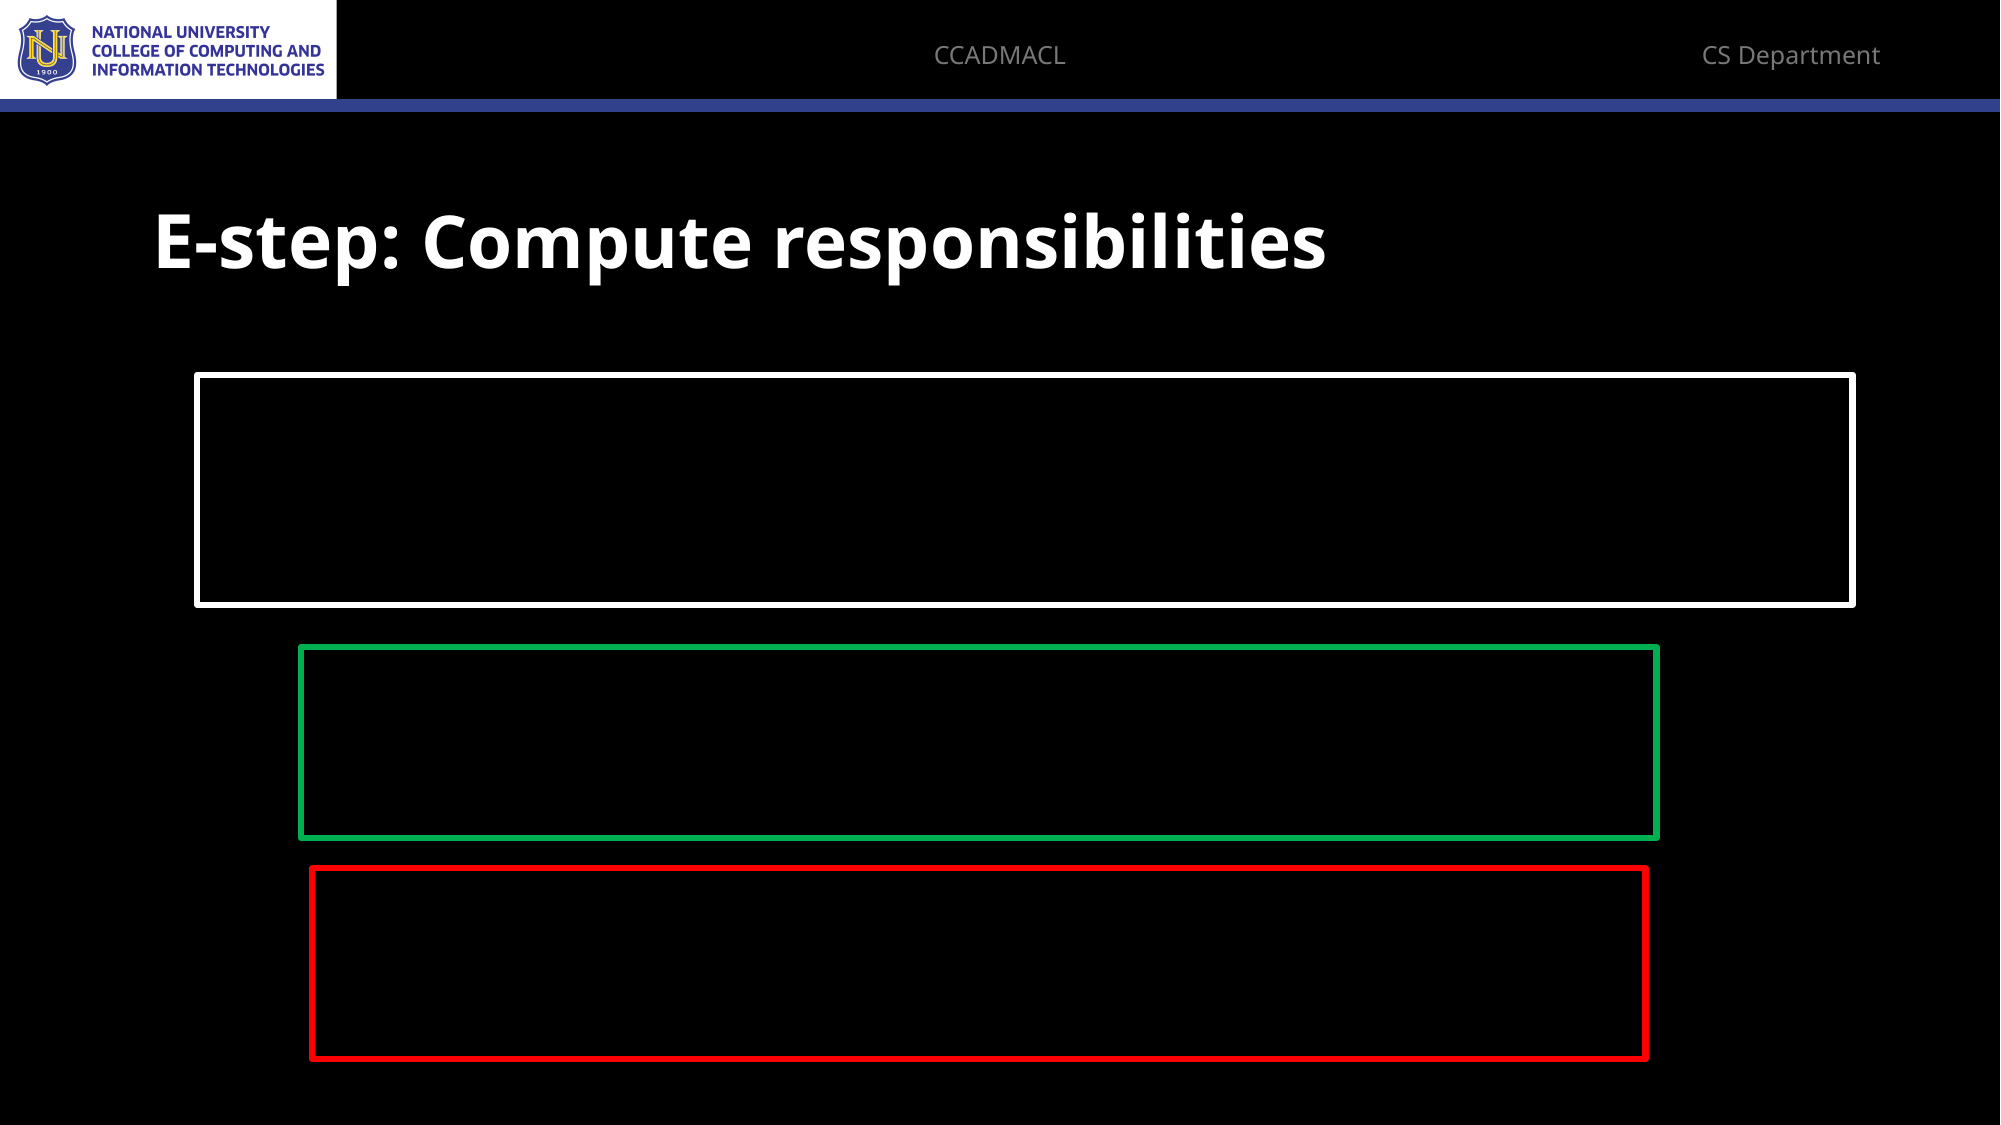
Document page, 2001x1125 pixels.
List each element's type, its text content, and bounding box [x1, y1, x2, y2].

title E-step: Compute responsibilities [137, 135, 1863, 353]
picture [0, 0, 337, 99]
